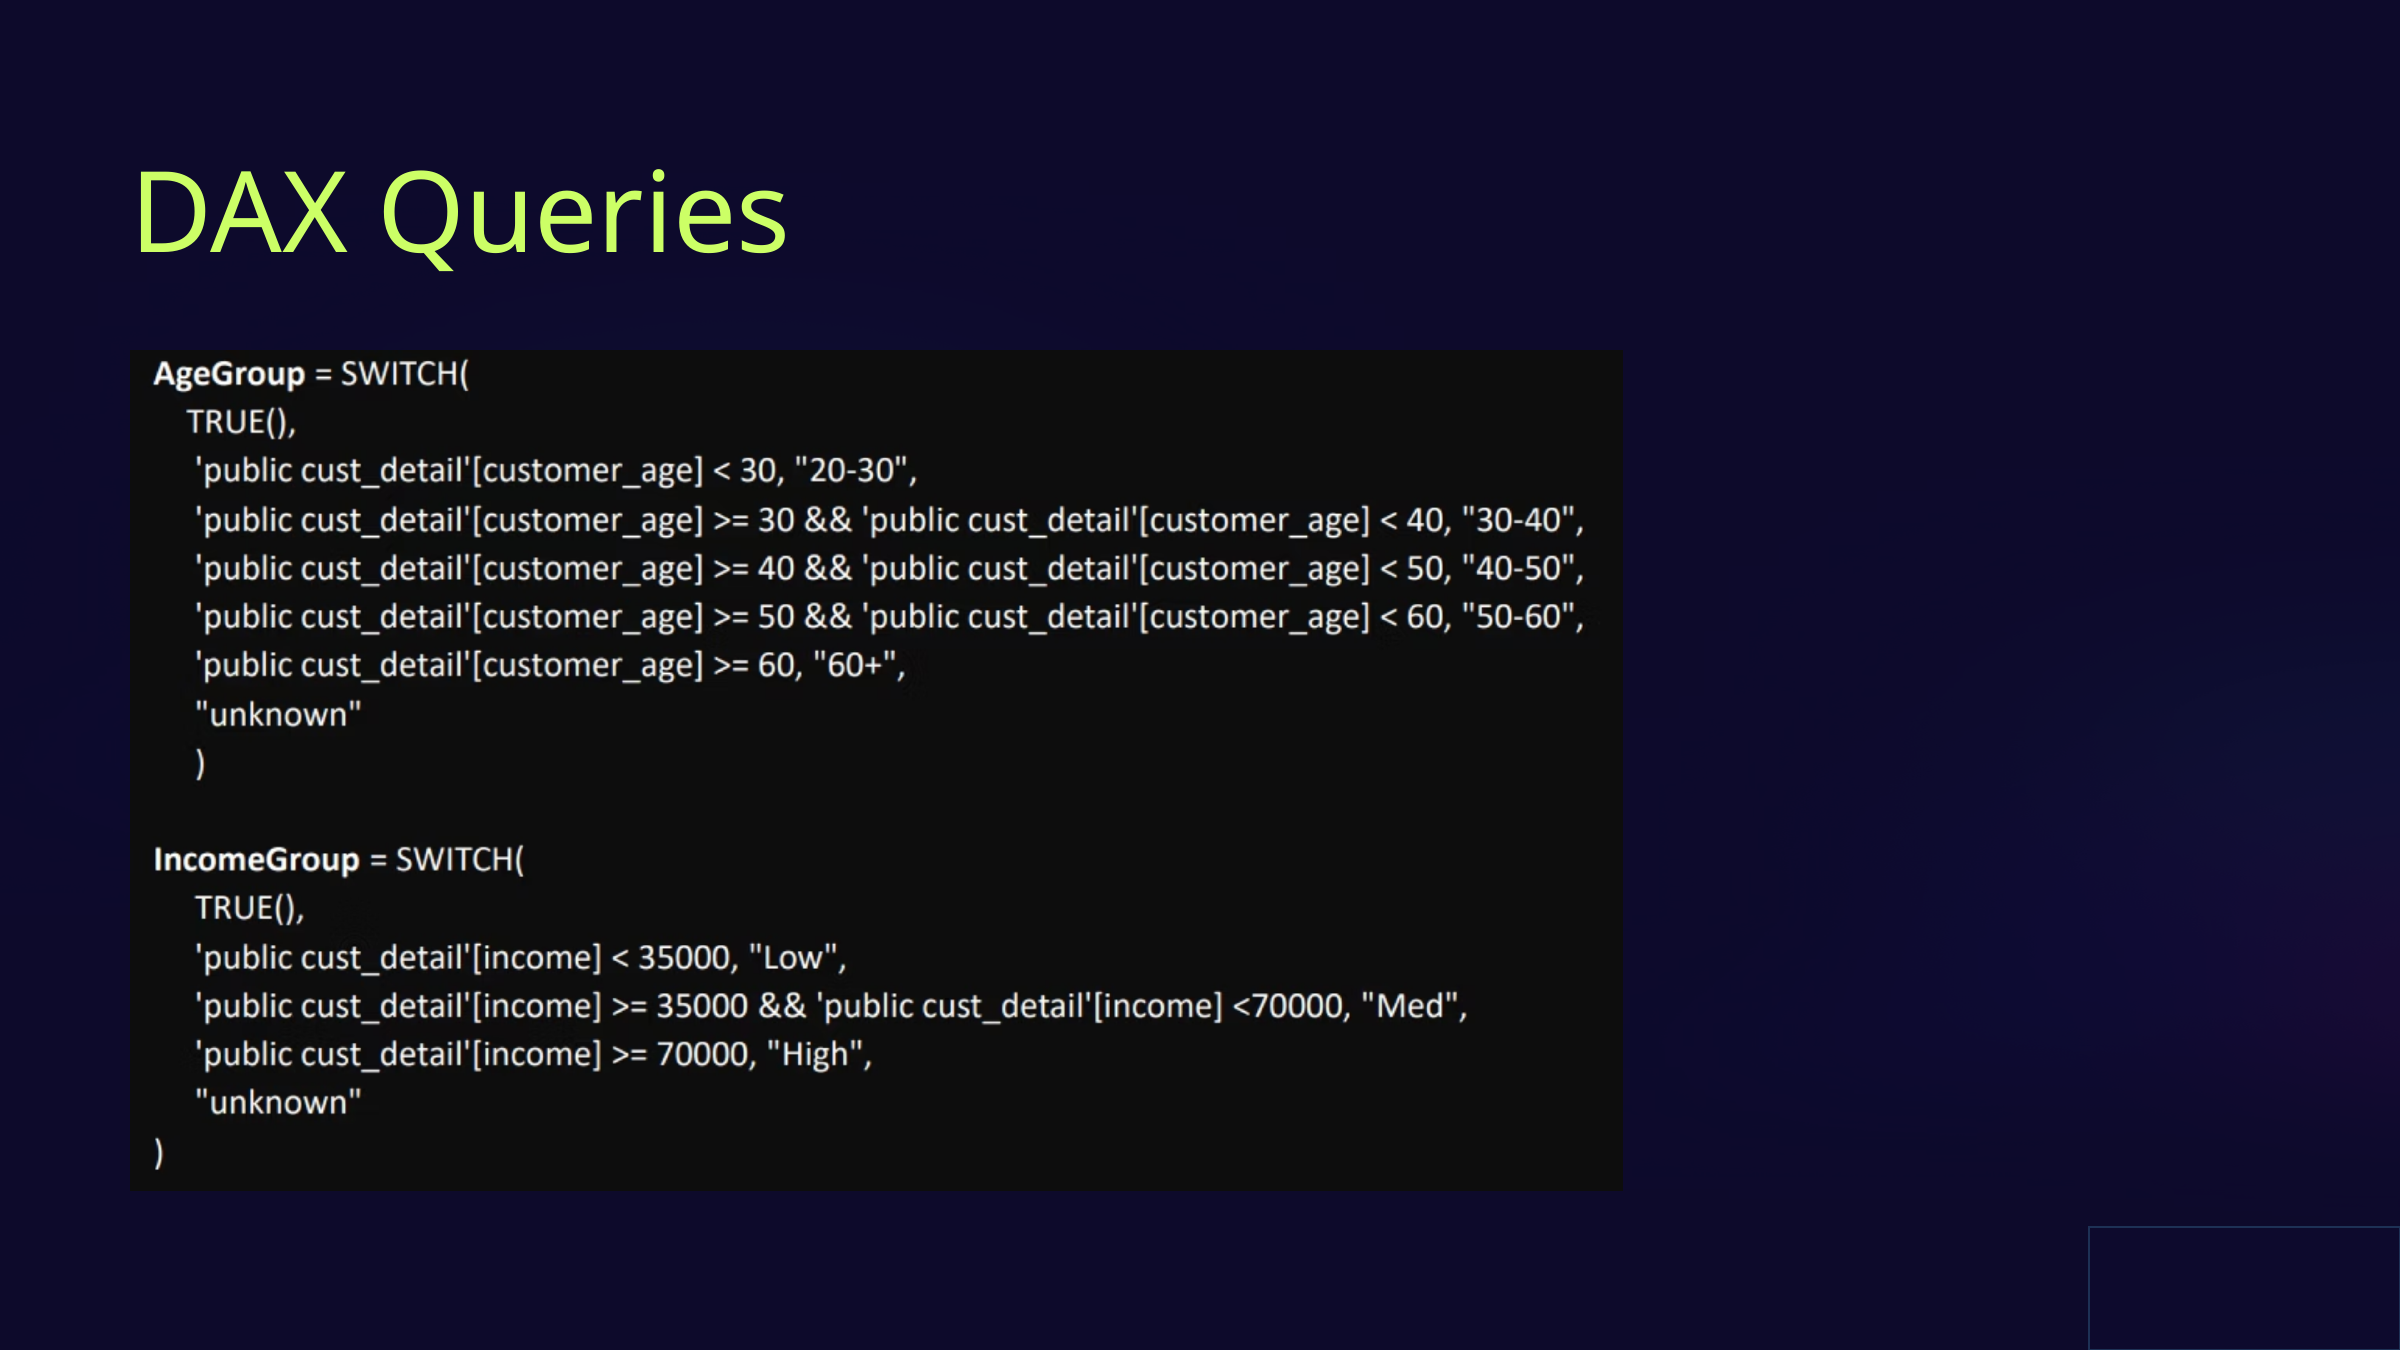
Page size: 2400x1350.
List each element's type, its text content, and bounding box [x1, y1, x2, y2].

picture [130, 350, 1623, 1191]
text_box DAX Queries [130, 159, 1061, 276]
text_box [2088, 1226, 2400, 1350]
